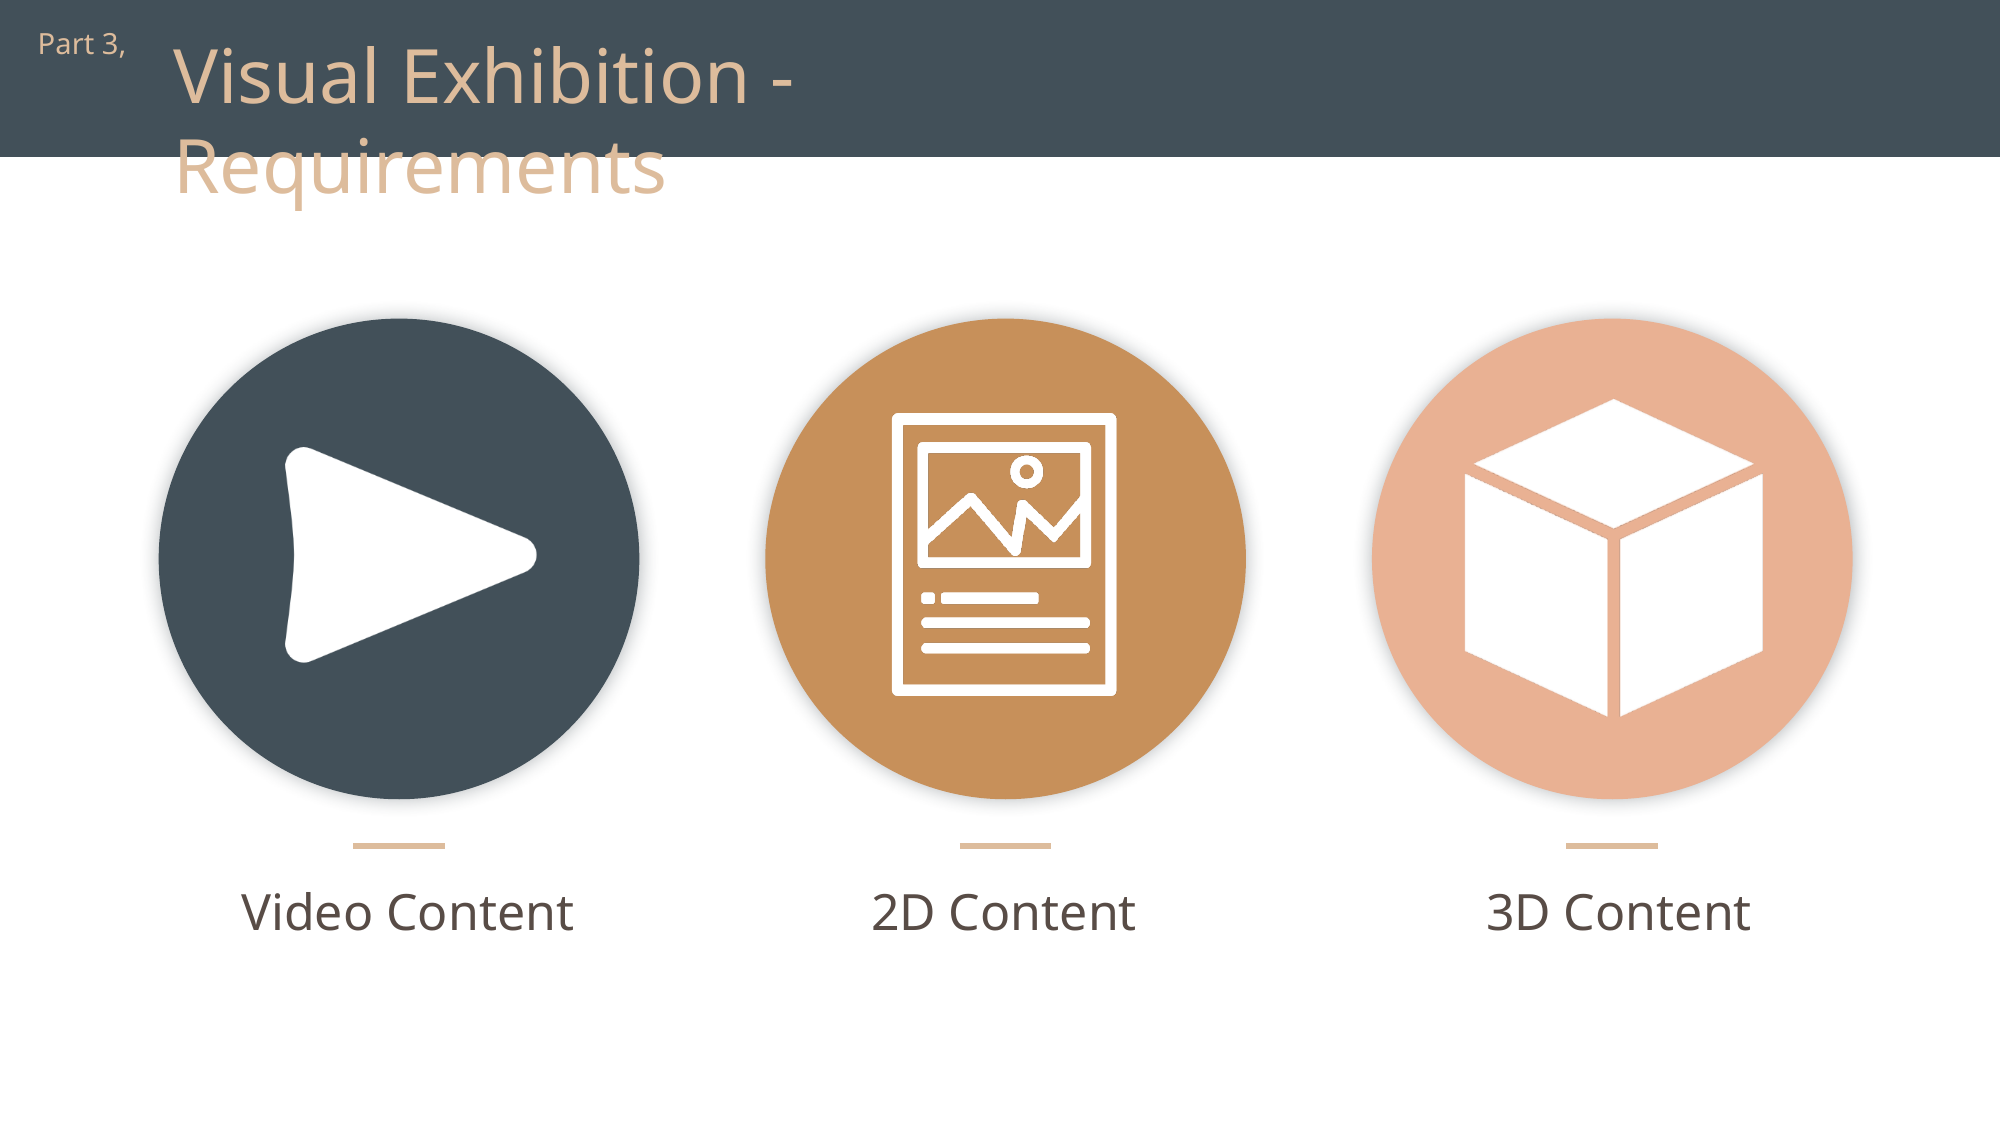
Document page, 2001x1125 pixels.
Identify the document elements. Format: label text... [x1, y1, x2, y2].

text_box [247, 317, 551, 371]
text_box [1445, 733, 1780, 801]
text_box [1448, 317, 1777, 382]
text_box [594, 416, 641, 702]
text_box [157, 389, 227, 729]
text_box Visual Exhibition - Requirements [158, 20, 1289, 216]
picture [891, 413, 1117, 696]
text_box Video Content [226, 873, 590, 948]
text_box [1789, 394, 1854, 724]
picture [227, 371, 594, 738]
text_box [237, 738, 561, 801]
text_box [0, 0, 2000, 158]
text_box 3D Content [1471, 873, 1767, 948]
text_box Part 3, [22, 18, 142, 68]
text_box [1370, 391, 1438, 726]
text_box [764, 317, 1247, 801]
picture [1438, 382, 1789, 733]
text_box 2D Content [856, 873, 1152, 948]
